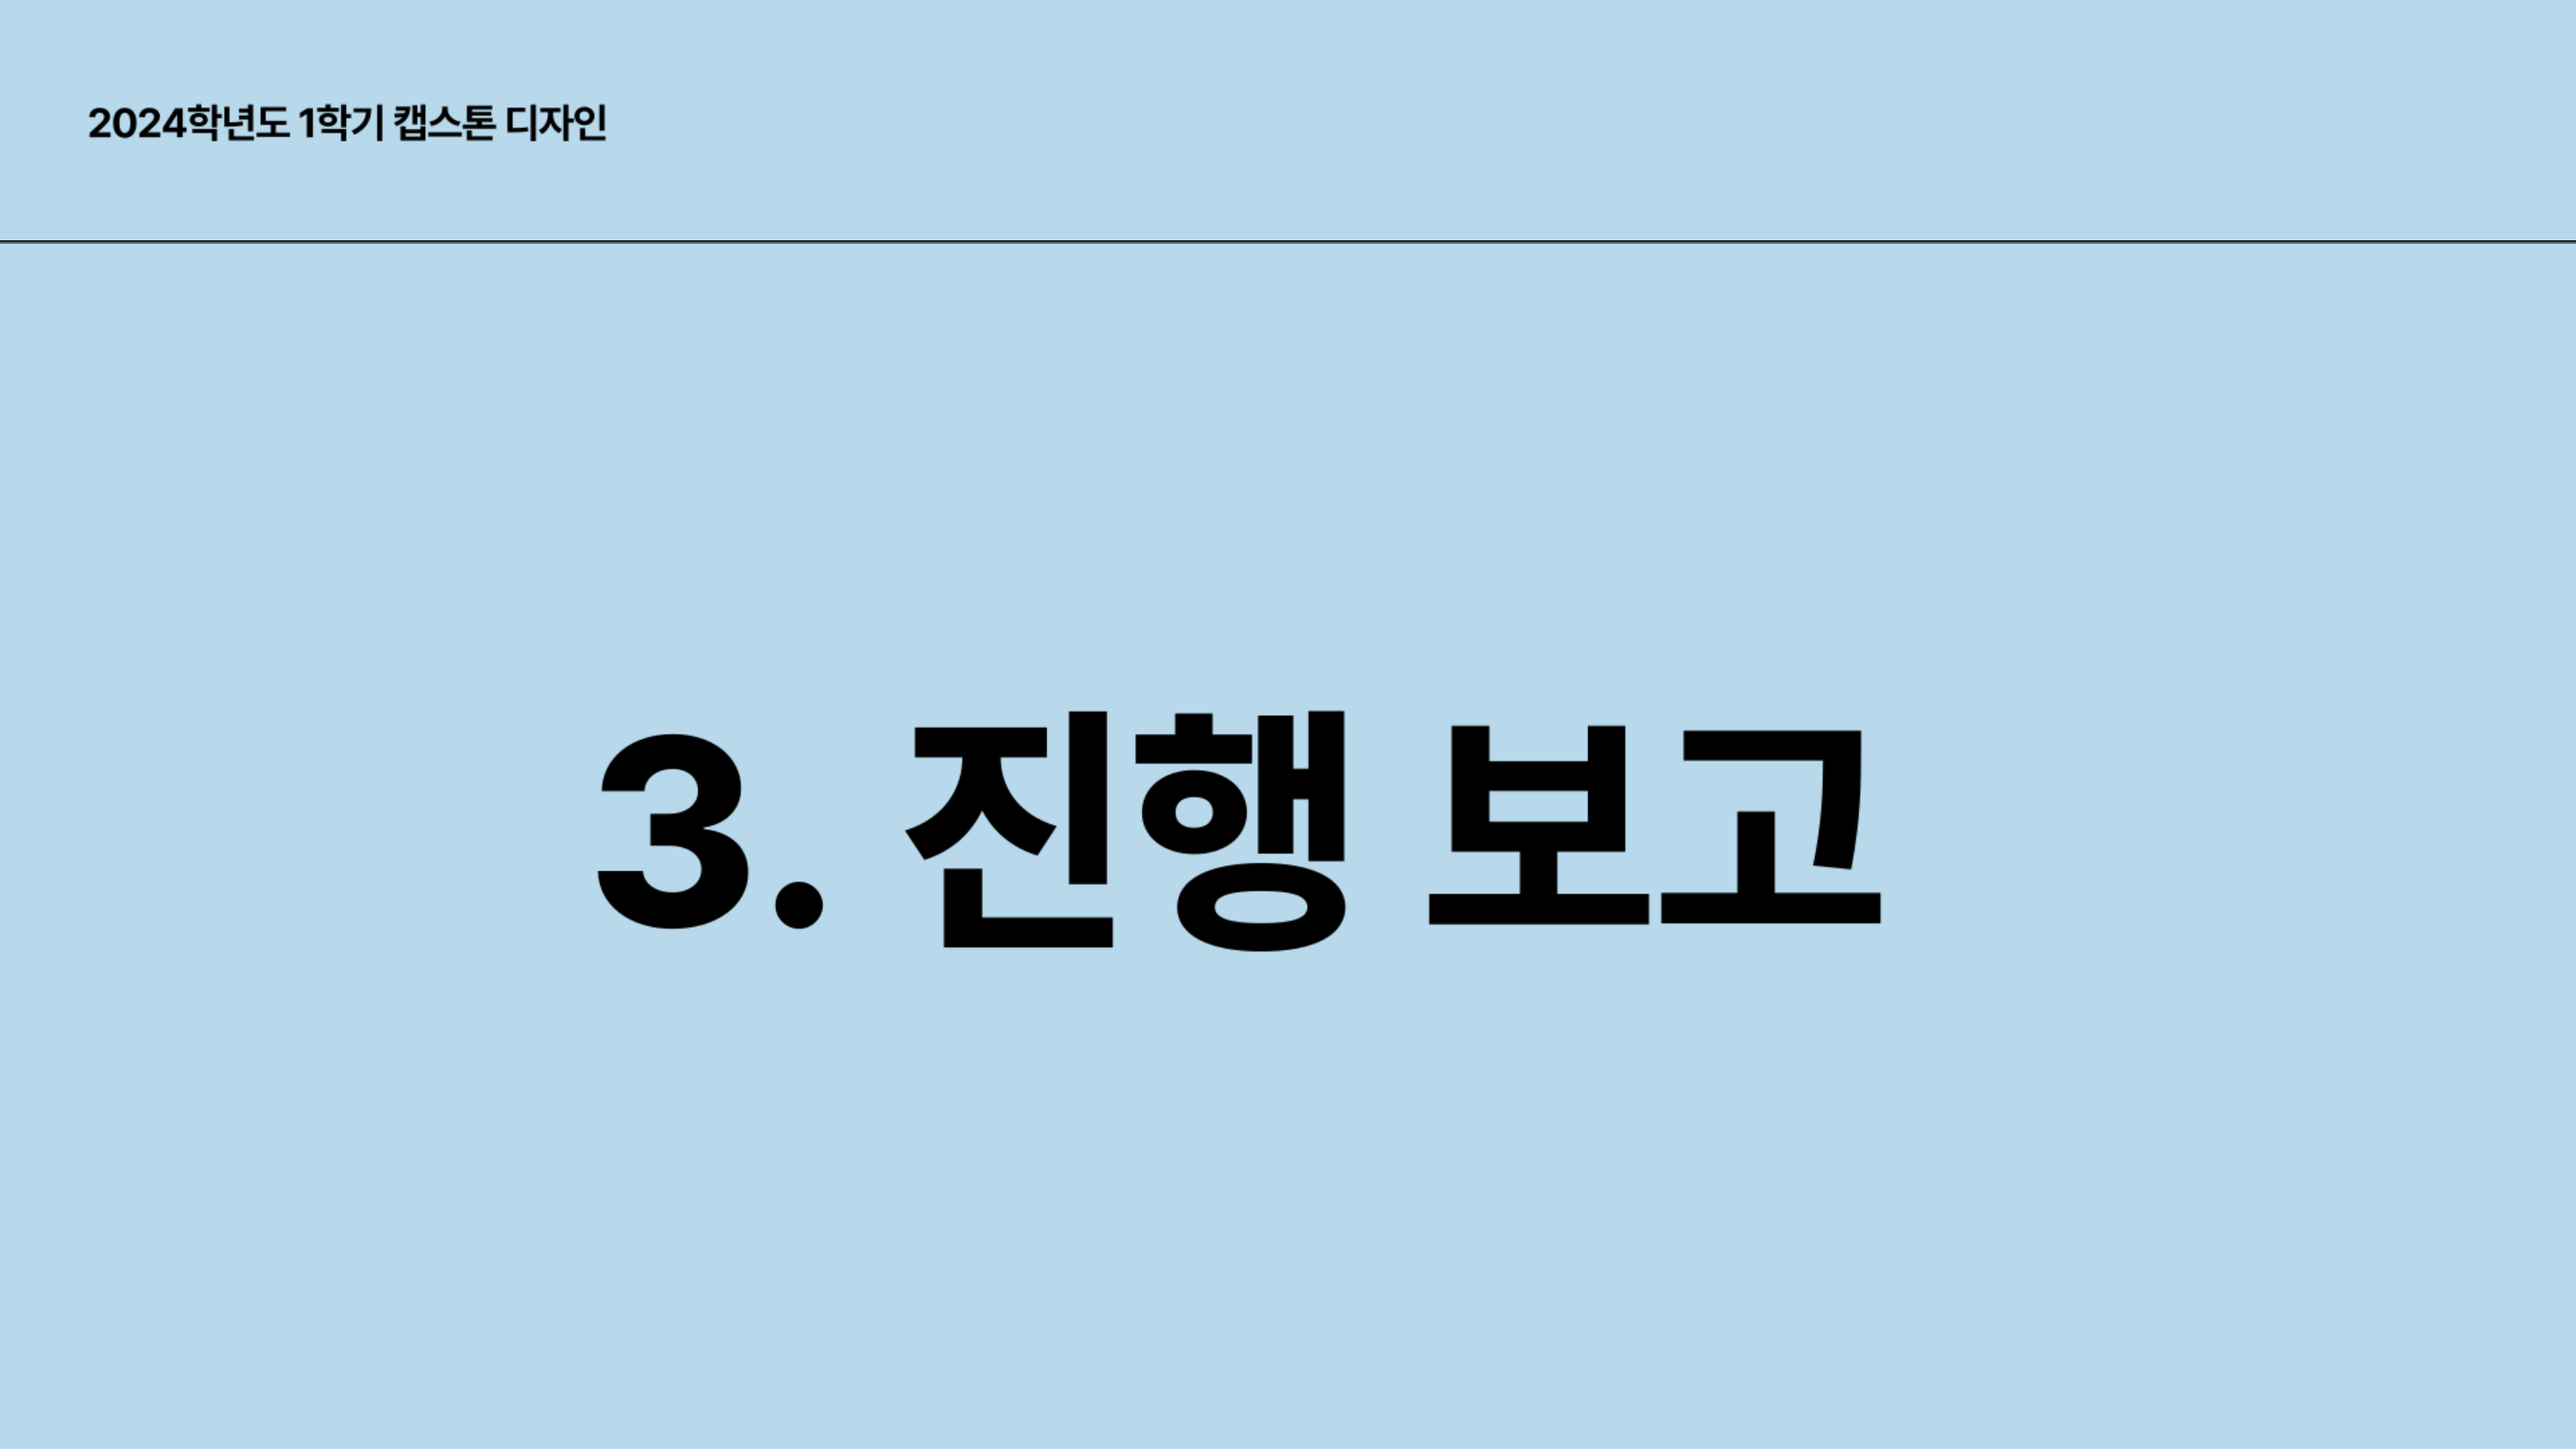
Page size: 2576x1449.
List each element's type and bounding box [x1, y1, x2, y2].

picture [495, 535, 2142, 1263]
text_box [650, 240, 2576, 244]
picture [76, 82, 646, 248]
text_box [0, 240, 71, 244]
